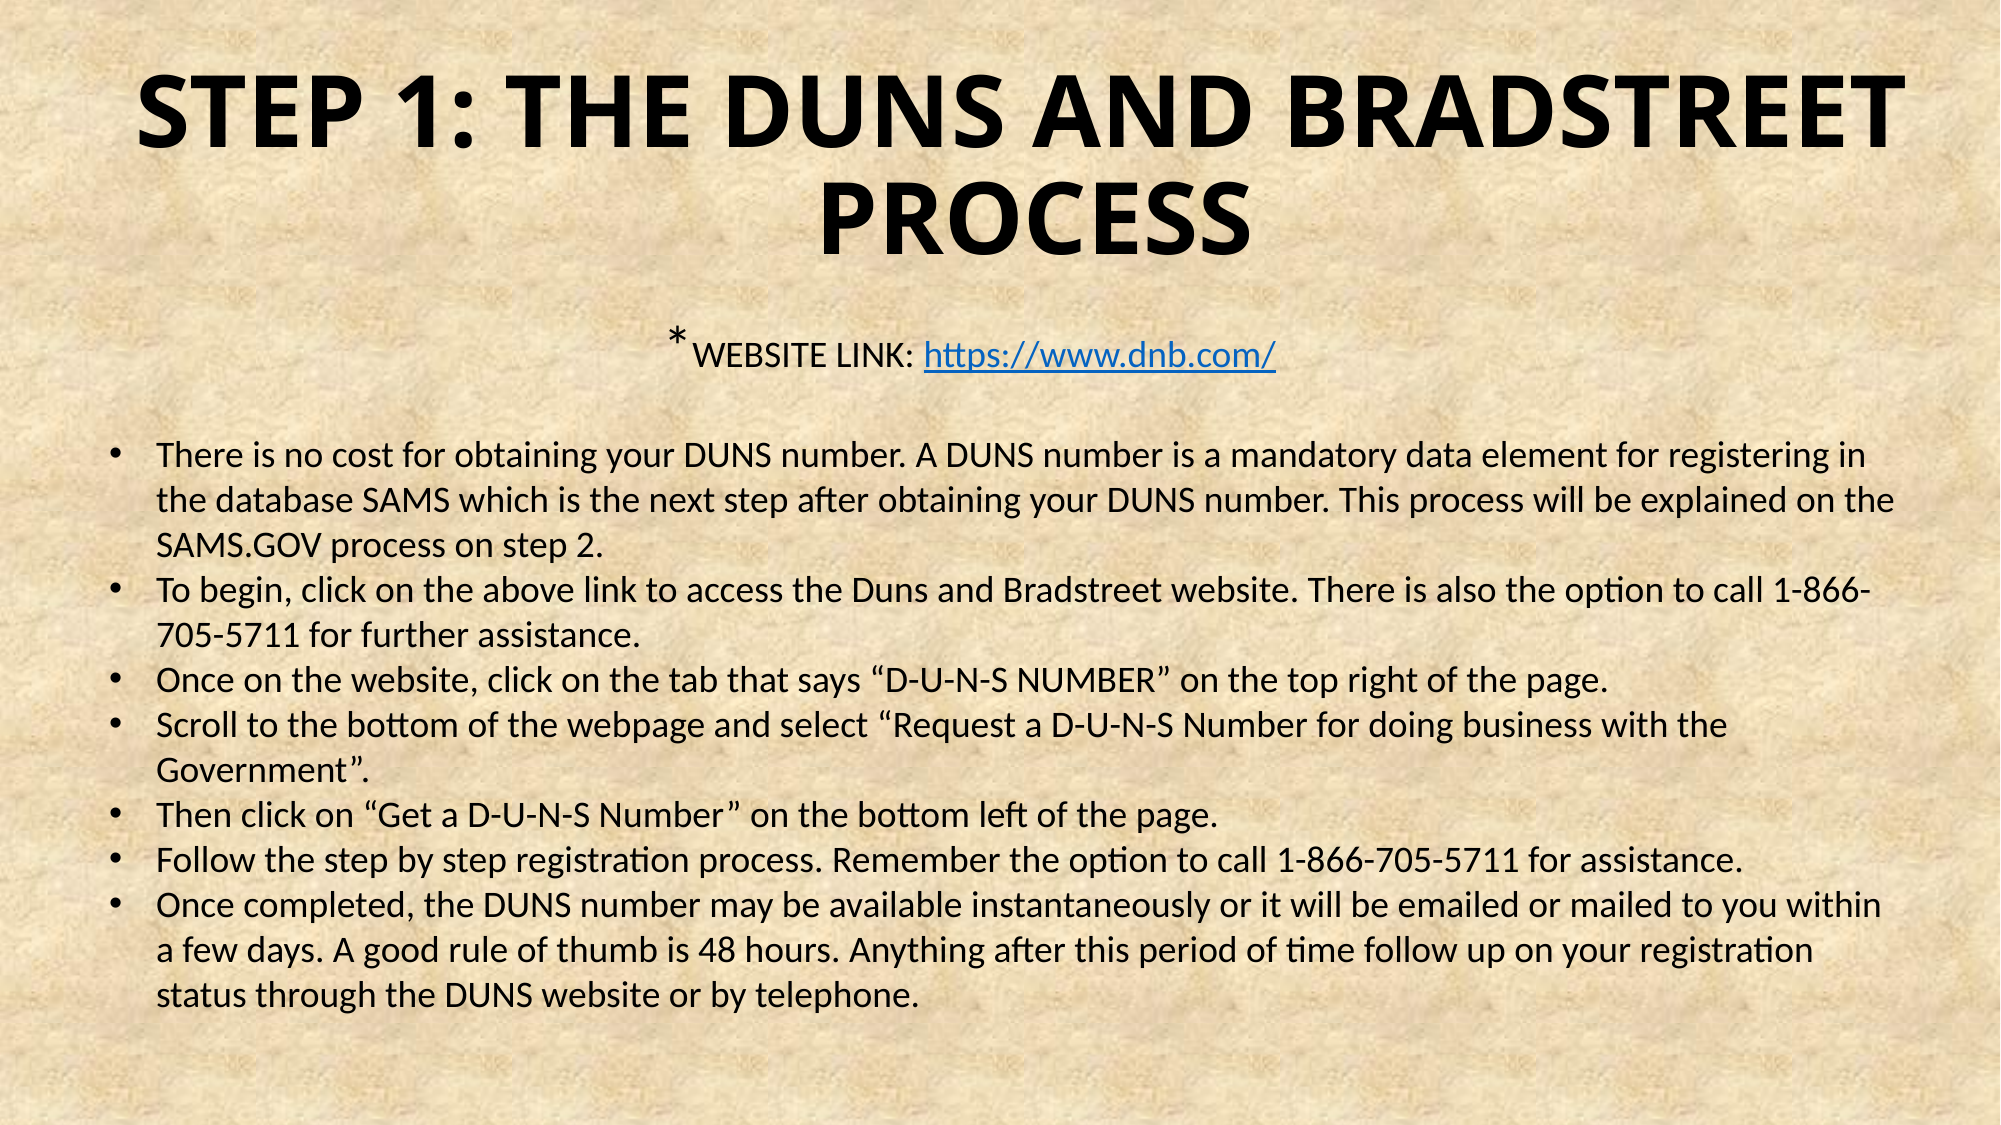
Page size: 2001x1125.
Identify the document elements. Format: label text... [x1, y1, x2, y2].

picture [0, 0, 2001, 1125]
text_box *WEBSITE LINK: https://www.dnb.com/ [648, 301, 1393, 387]
text_box There is no cost for obtaining your DUNS number. A DUNS number is a mandatory data element for registering in the database SAMS which is the next step after obtaining your DUNS number. This process will be explained on the SAMS.GOV process on step 2. To begin, click on the above link to access the Duns and Bradstreet website. There is also the option to call 1-866-705-5711 for further assistance. Once on the website, click on the tab that says “D-U-N-S NUMBER” on the top right of the page. Scroll to the bottom of the webpage and select “Request a D-U-N-S Number for doing business with the Government”. Then click on “Get a D-U-N-S Number” on the bottom left of the page. Follow the step by step registration process. Remember the option to call 1-866-705-5711 for assistance. Once completed, the DUNS number may be available instantaneously or it will be emailed or mailed to you within a few days. A good rule of thumb is 48 hours. Anything after this period of time follow up on your registration status through the DUNS website or by telephone. [94, 422, 1915, 1068]
title STEP 1: THE DUNS AND BRADSTREET PROCESS [69, 59, 2000, 278]
